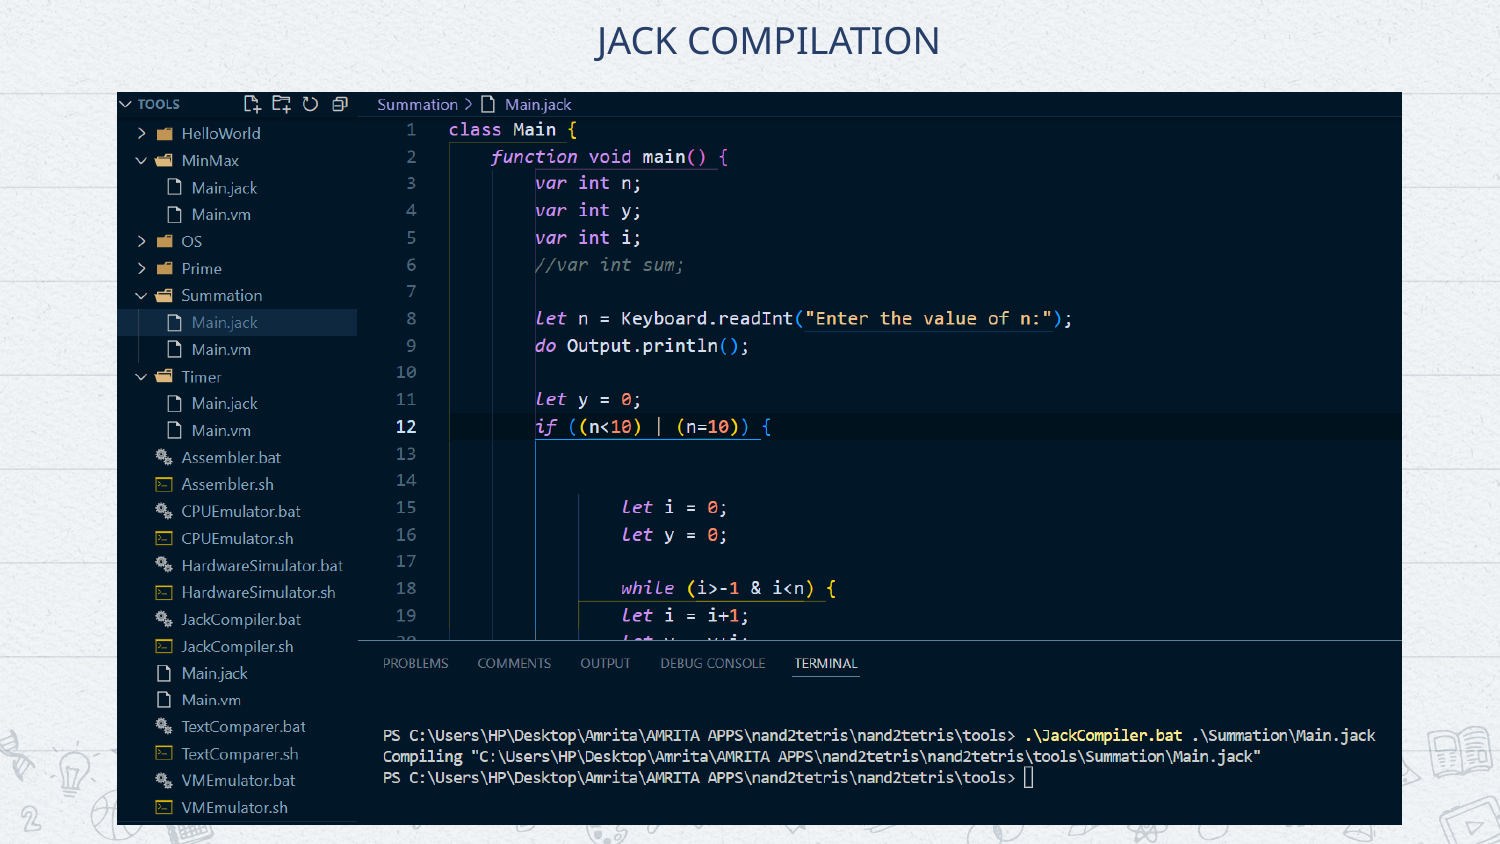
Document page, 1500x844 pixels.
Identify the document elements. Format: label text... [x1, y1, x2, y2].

list JACK COMPILATION [477, 10, 1042, 90]
picture [0, 0, 1500, 844]
